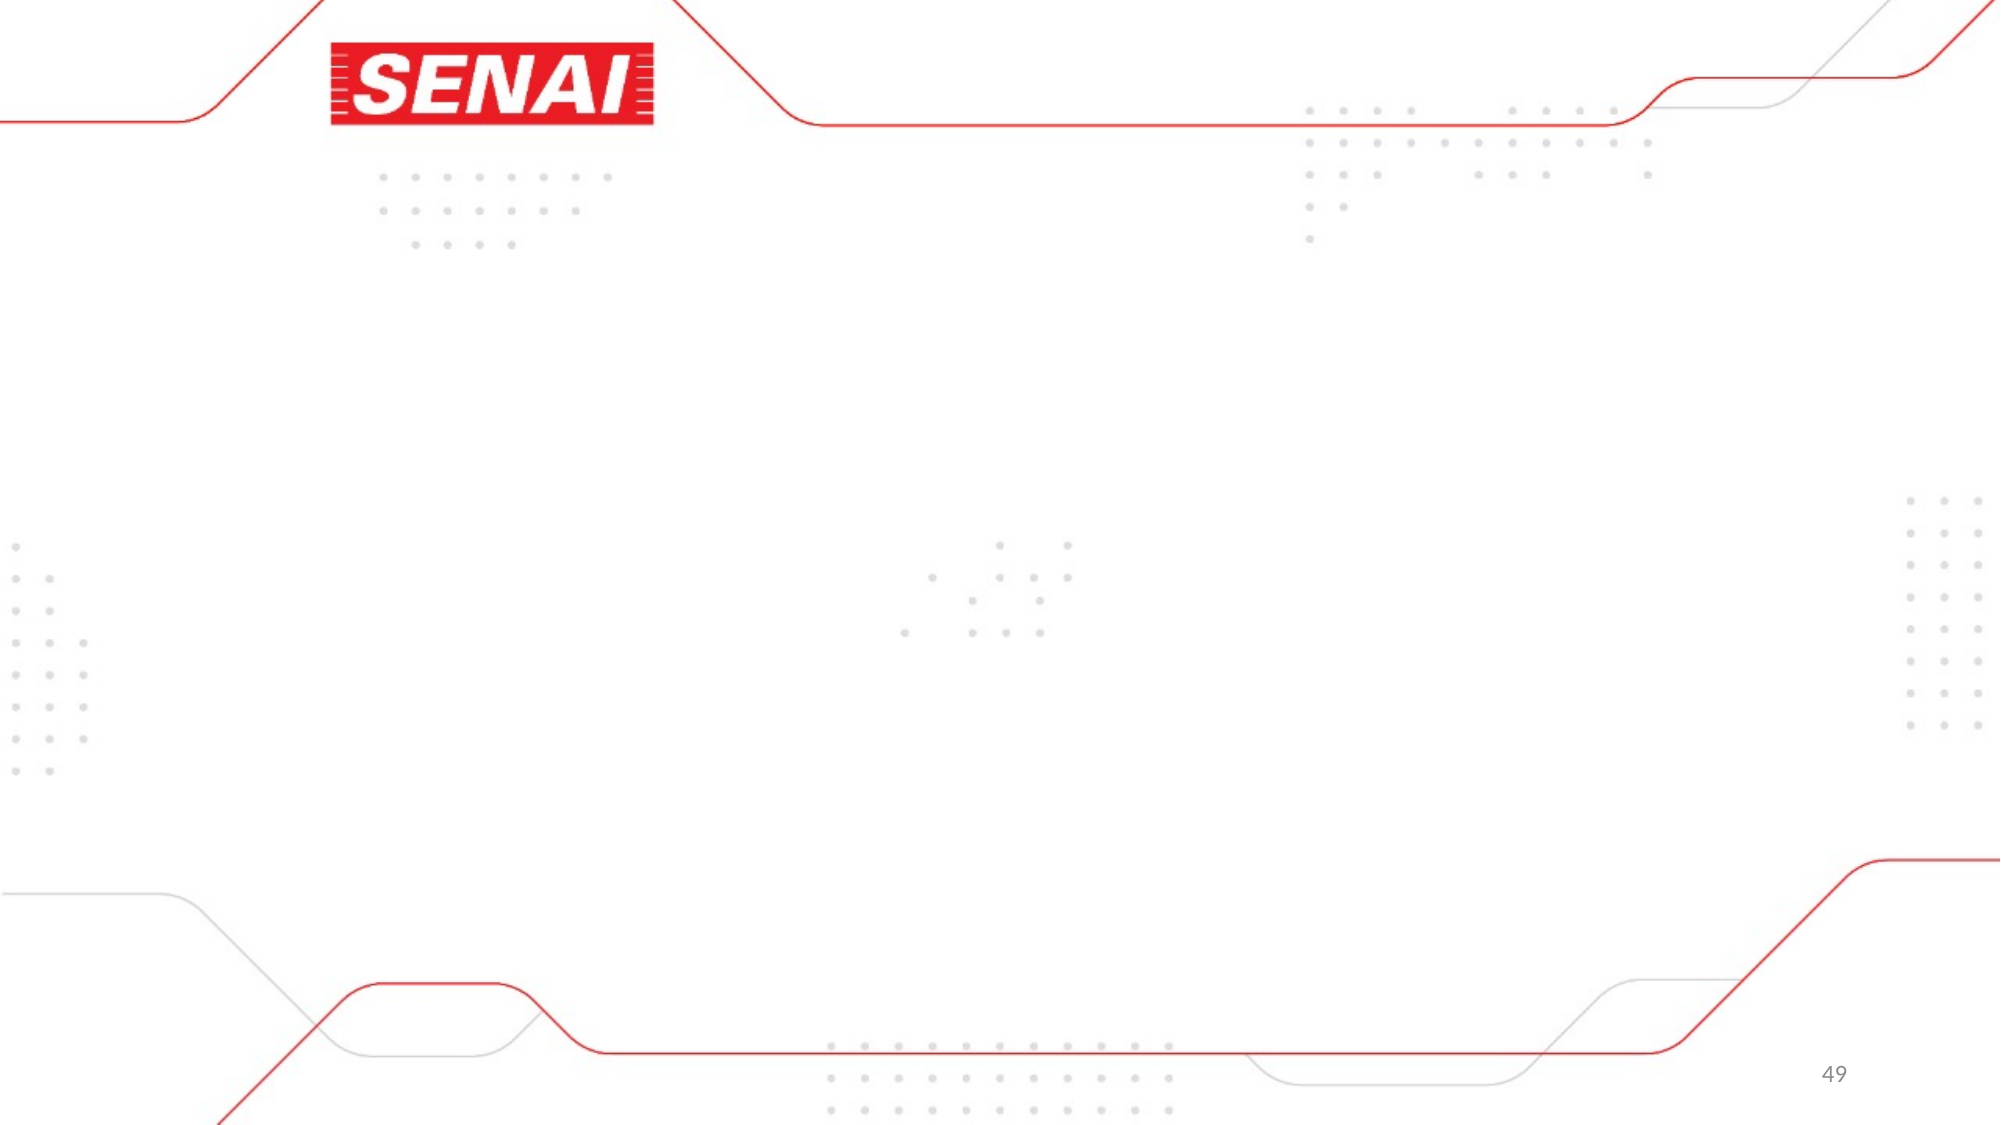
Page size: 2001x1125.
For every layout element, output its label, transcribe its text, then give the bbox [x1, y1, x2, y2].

slide_number 49 [1412, 1042, 1863, 1103]
picture [0, 0, 2001, 1125]
